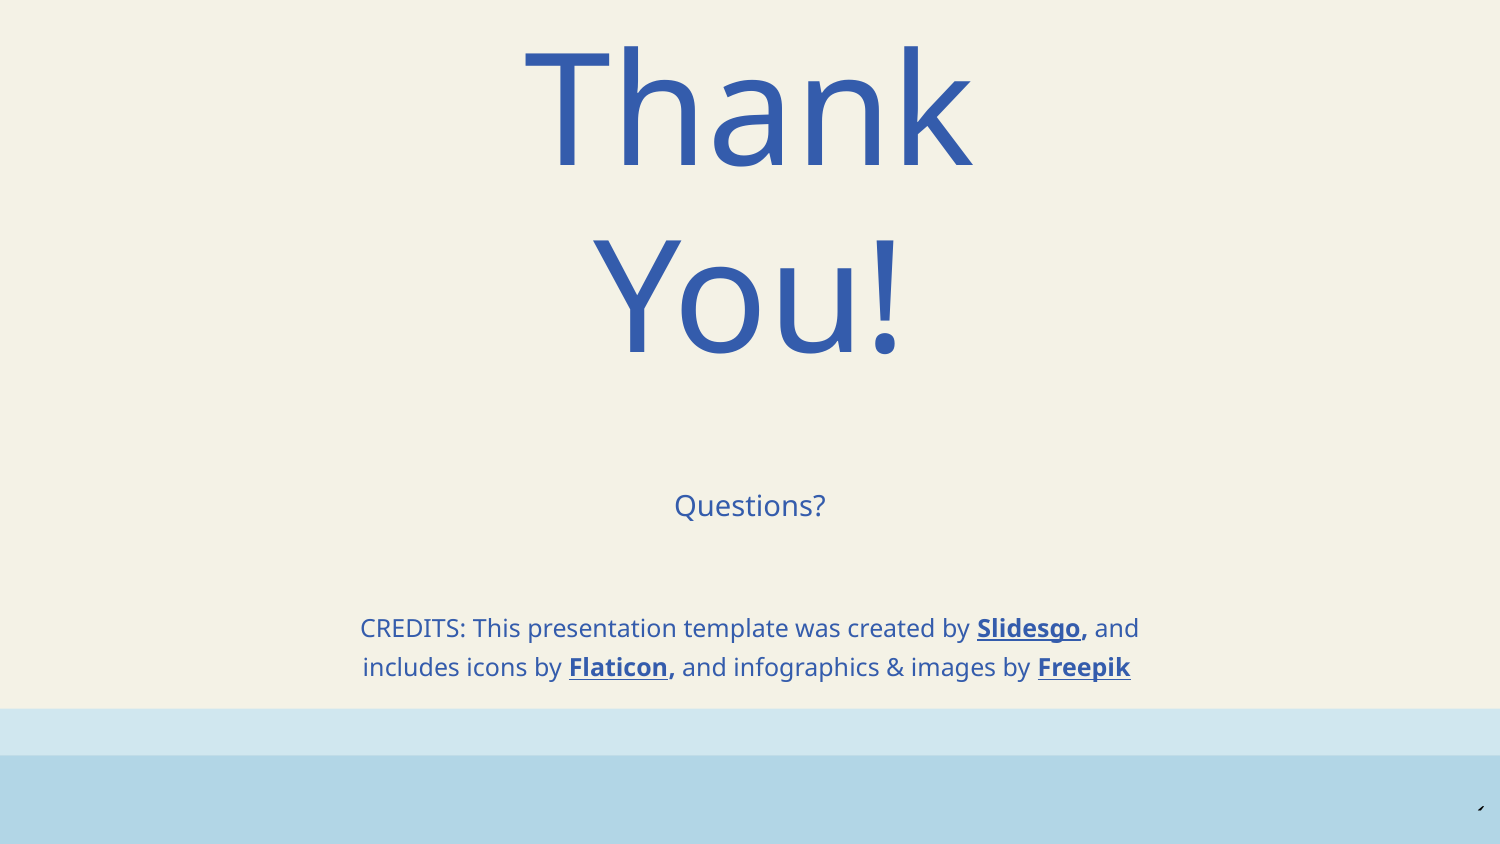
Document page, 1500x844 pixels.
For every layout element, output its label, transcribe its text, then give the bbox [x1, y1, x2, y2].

title Thank You! [385, 225, 1115, 399]
subtitle Questions? [385, 404, 1115, 601]
